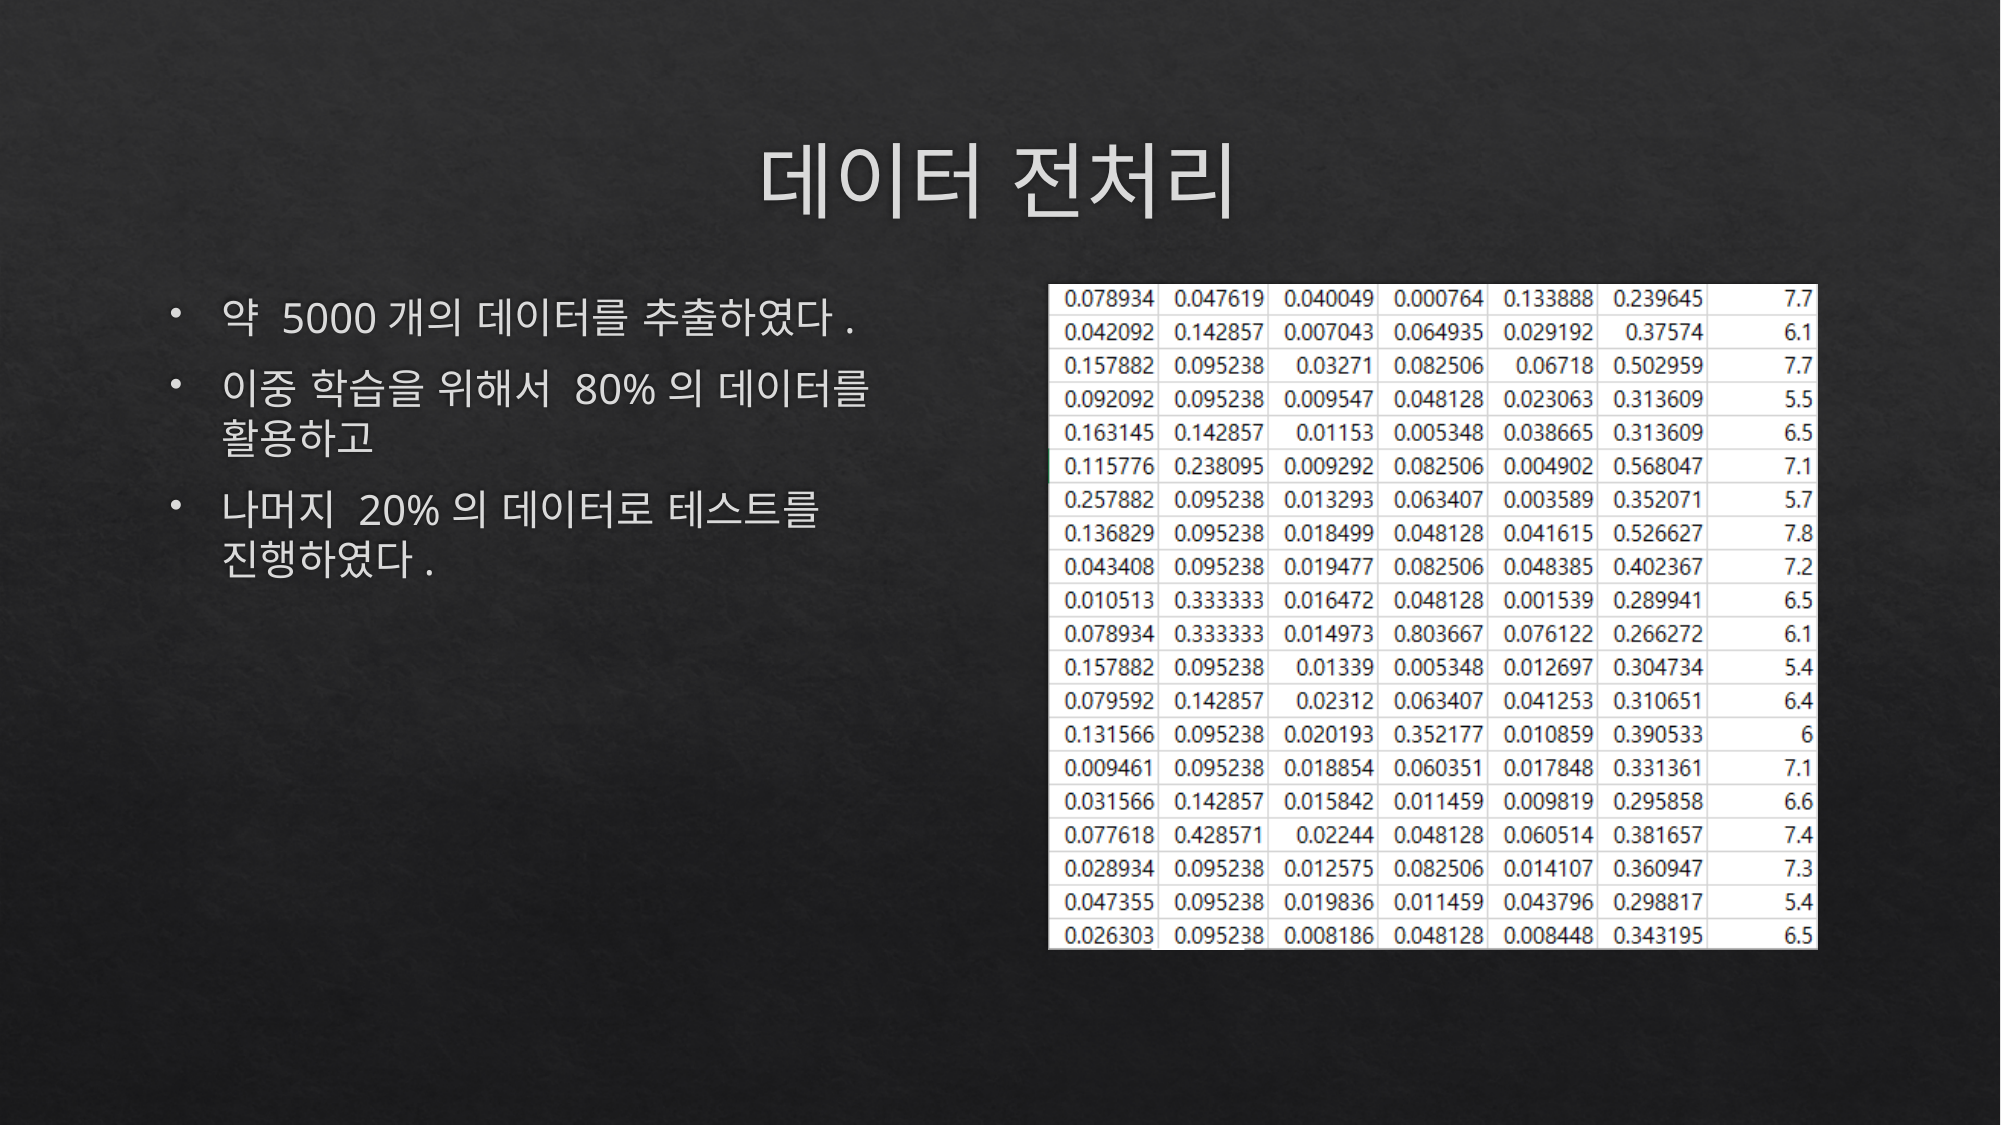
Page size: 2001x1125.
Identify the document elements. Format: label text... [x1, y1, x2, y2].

list 약 5000개의 데이터를 추출하였다. 이중 학습을 위해서 80%의 데이터를 활용하고 나머지 20%의 데이터로 테스트를 진행하였다. [149, 284, 980, 950]
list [1047, 283, 1818, 951]
title 데이터 전처리 [149, 99, 1849, 260]
